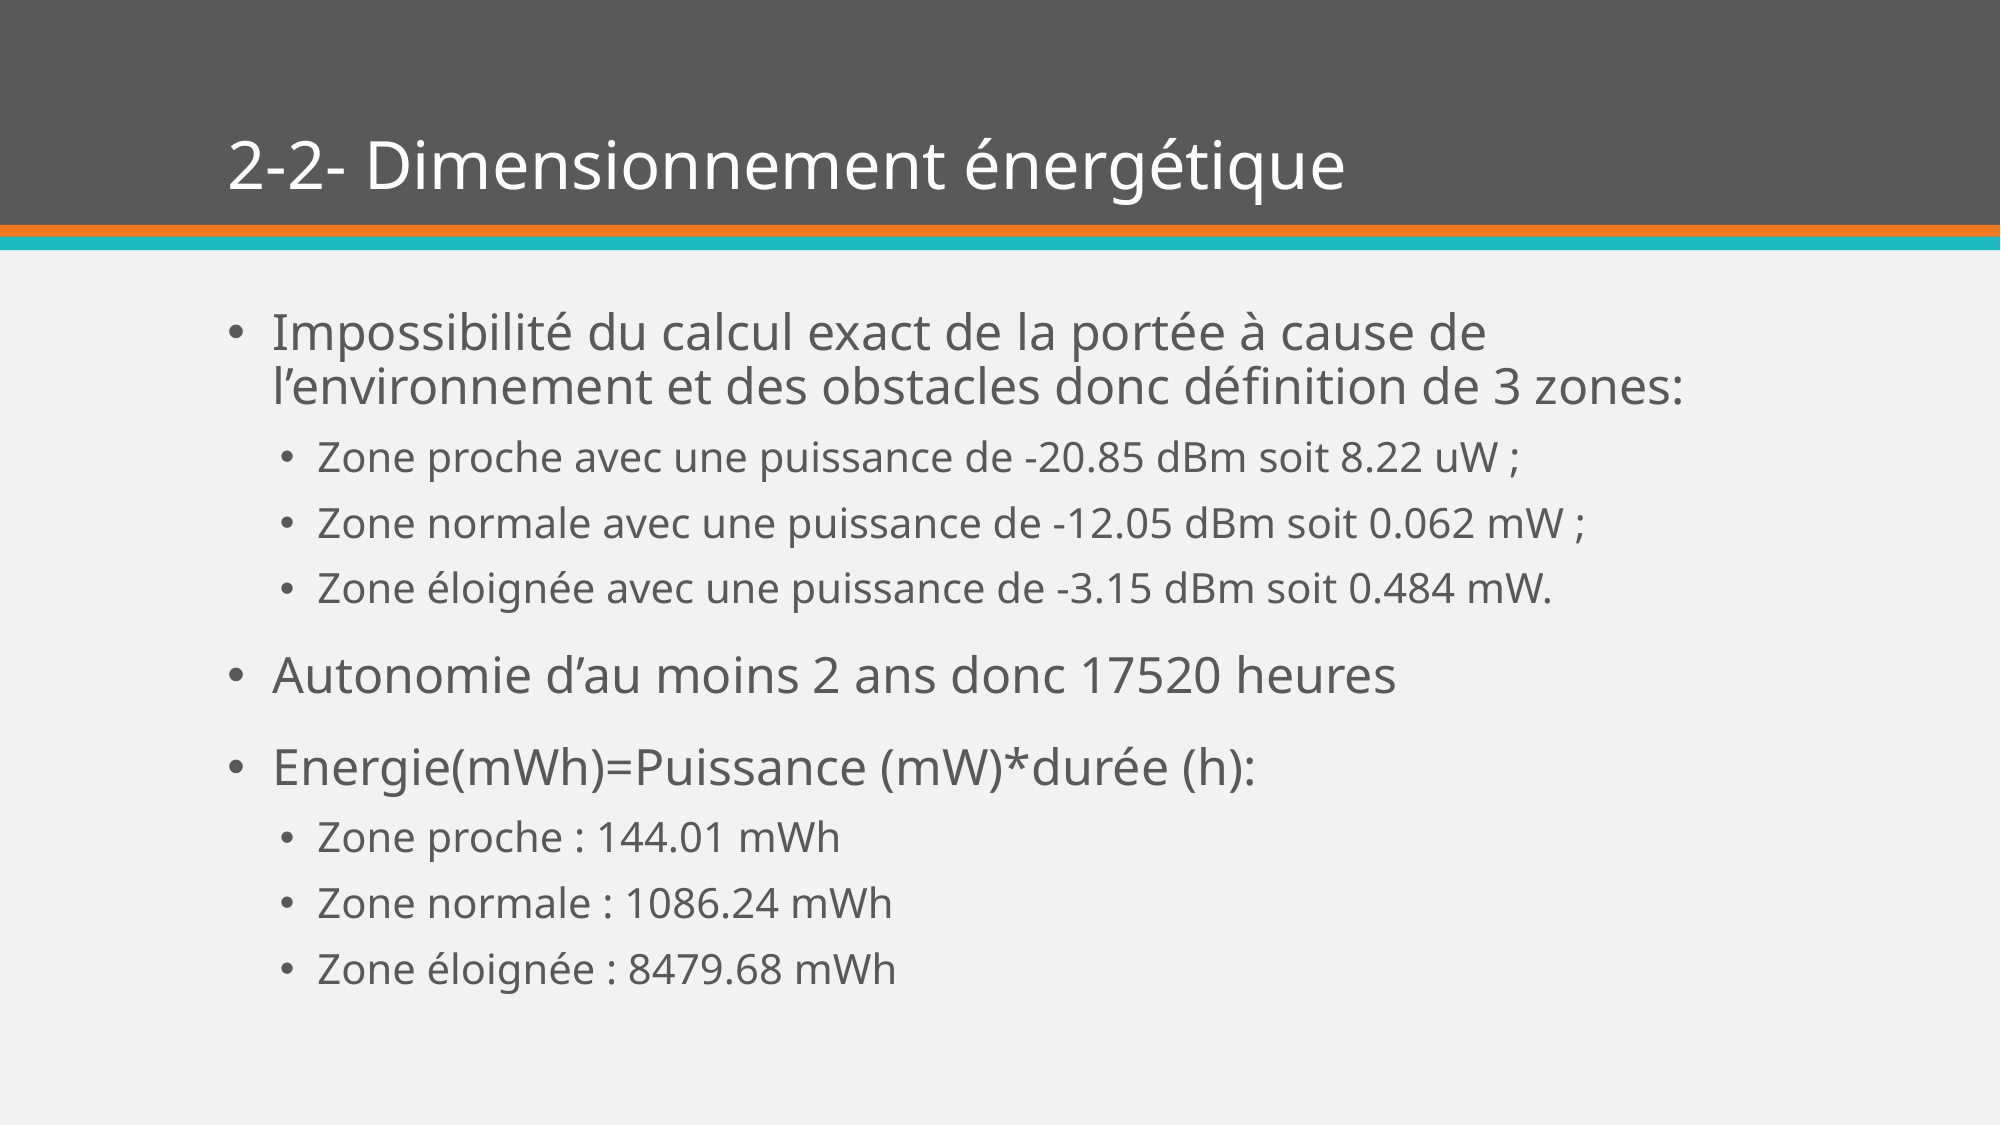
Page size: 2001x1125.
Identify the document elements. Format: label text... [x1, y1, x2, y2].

title 2-2- Dimensionnement énergétique [212, 41, 1788, 212]
list Impossibilité du calcul exact de la portée à cause de l’environnement et des obstacles donc définition de 3 zones: Zone proche avec une puissance de -20.85 dBm soit 8.22 uW ; Zone normale avec une puissance de -12.05 dBm soit 0.062 mW ; Zone éloignée avec une puissance de -3.15 dBm soit 0.484 mW. Autonomie d’au moins 2 ans donc 17520 heures Energie(mWh)=Puissance (mW)*durée (h): Zone proche : 144.01 mWh Zone normale : 1086.24 mWh Zone éloignée : 8479.68 mWh [212, 299, 1788, 1013]
